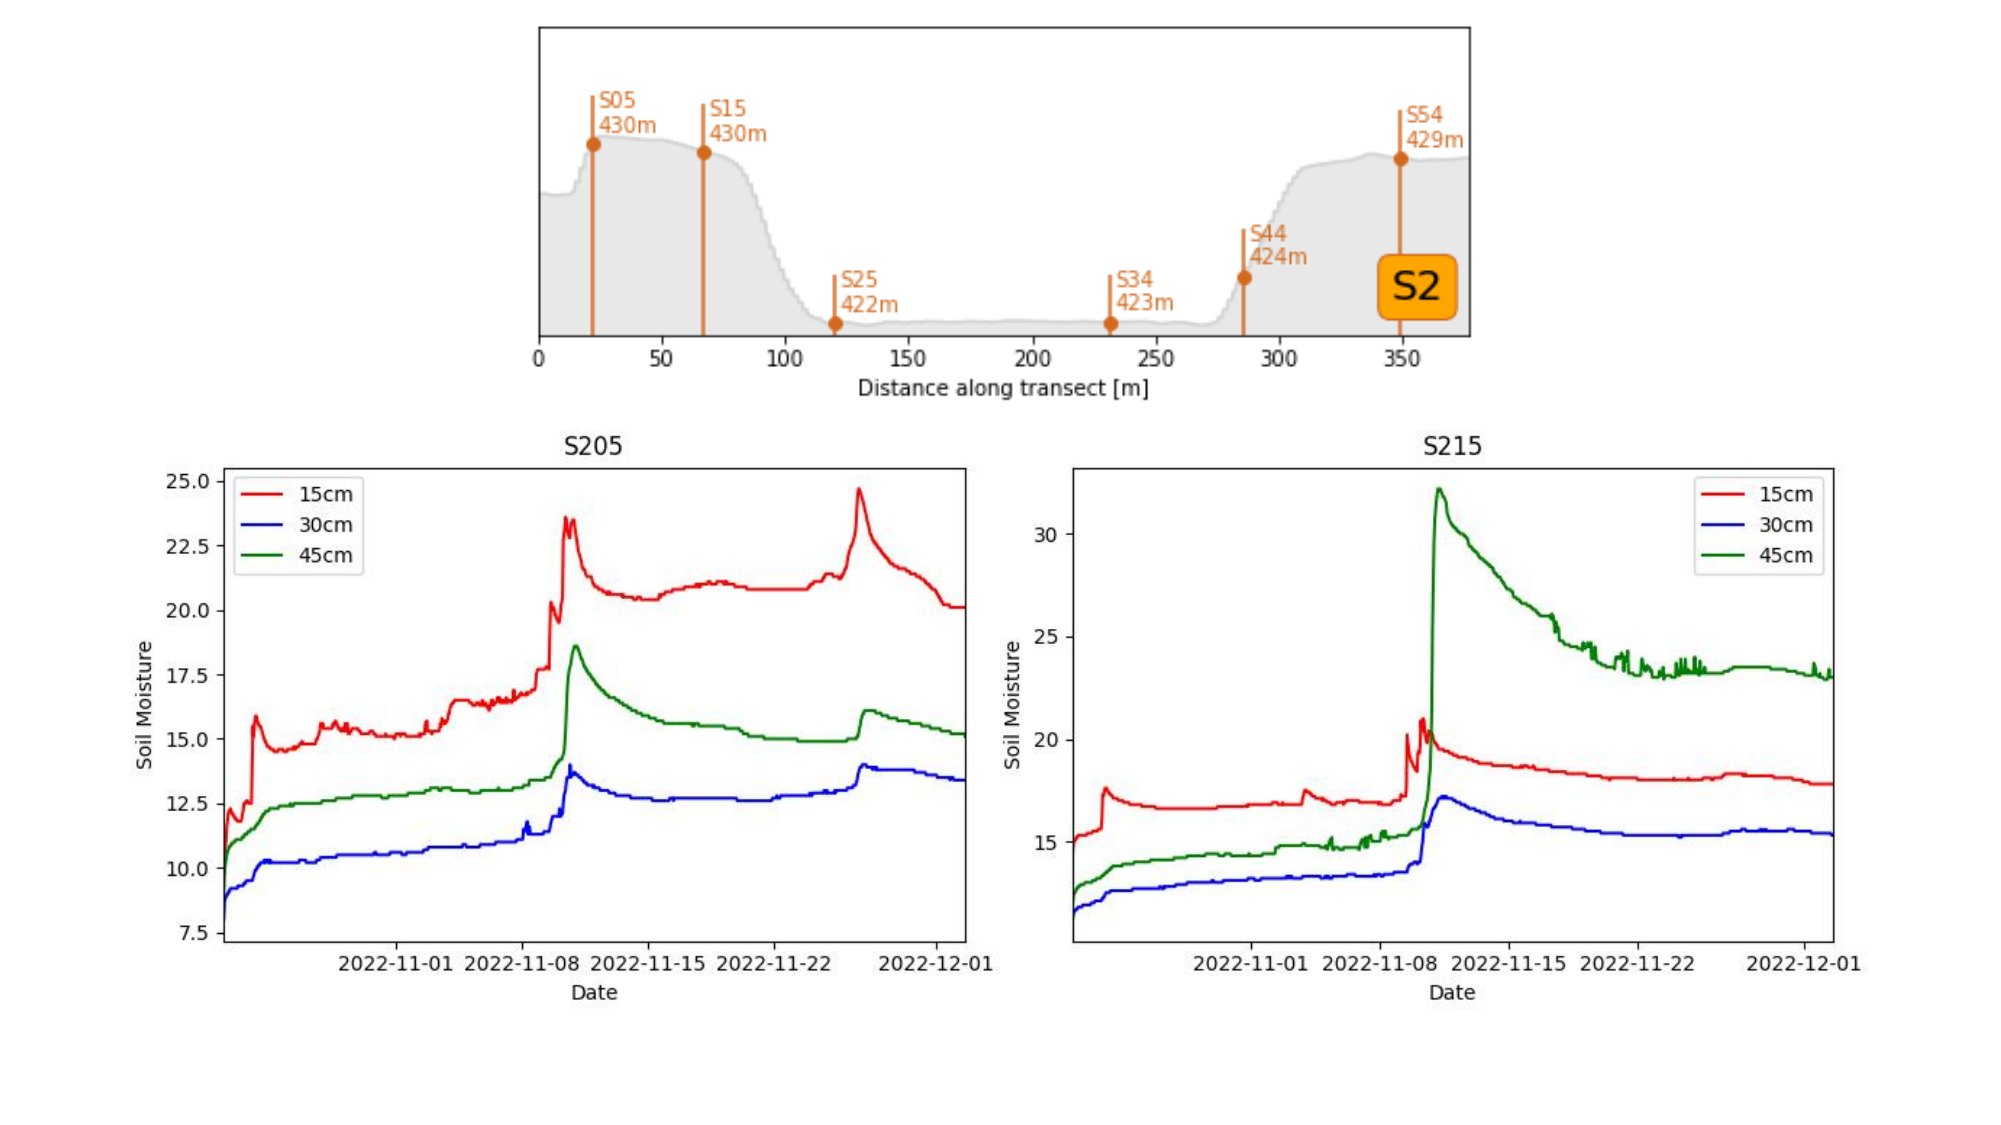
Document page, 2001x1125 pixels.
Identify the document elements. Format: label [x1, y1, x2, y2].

picture [131, 429, 1869, 1010]
picture [516, 11, 1484, 415]
